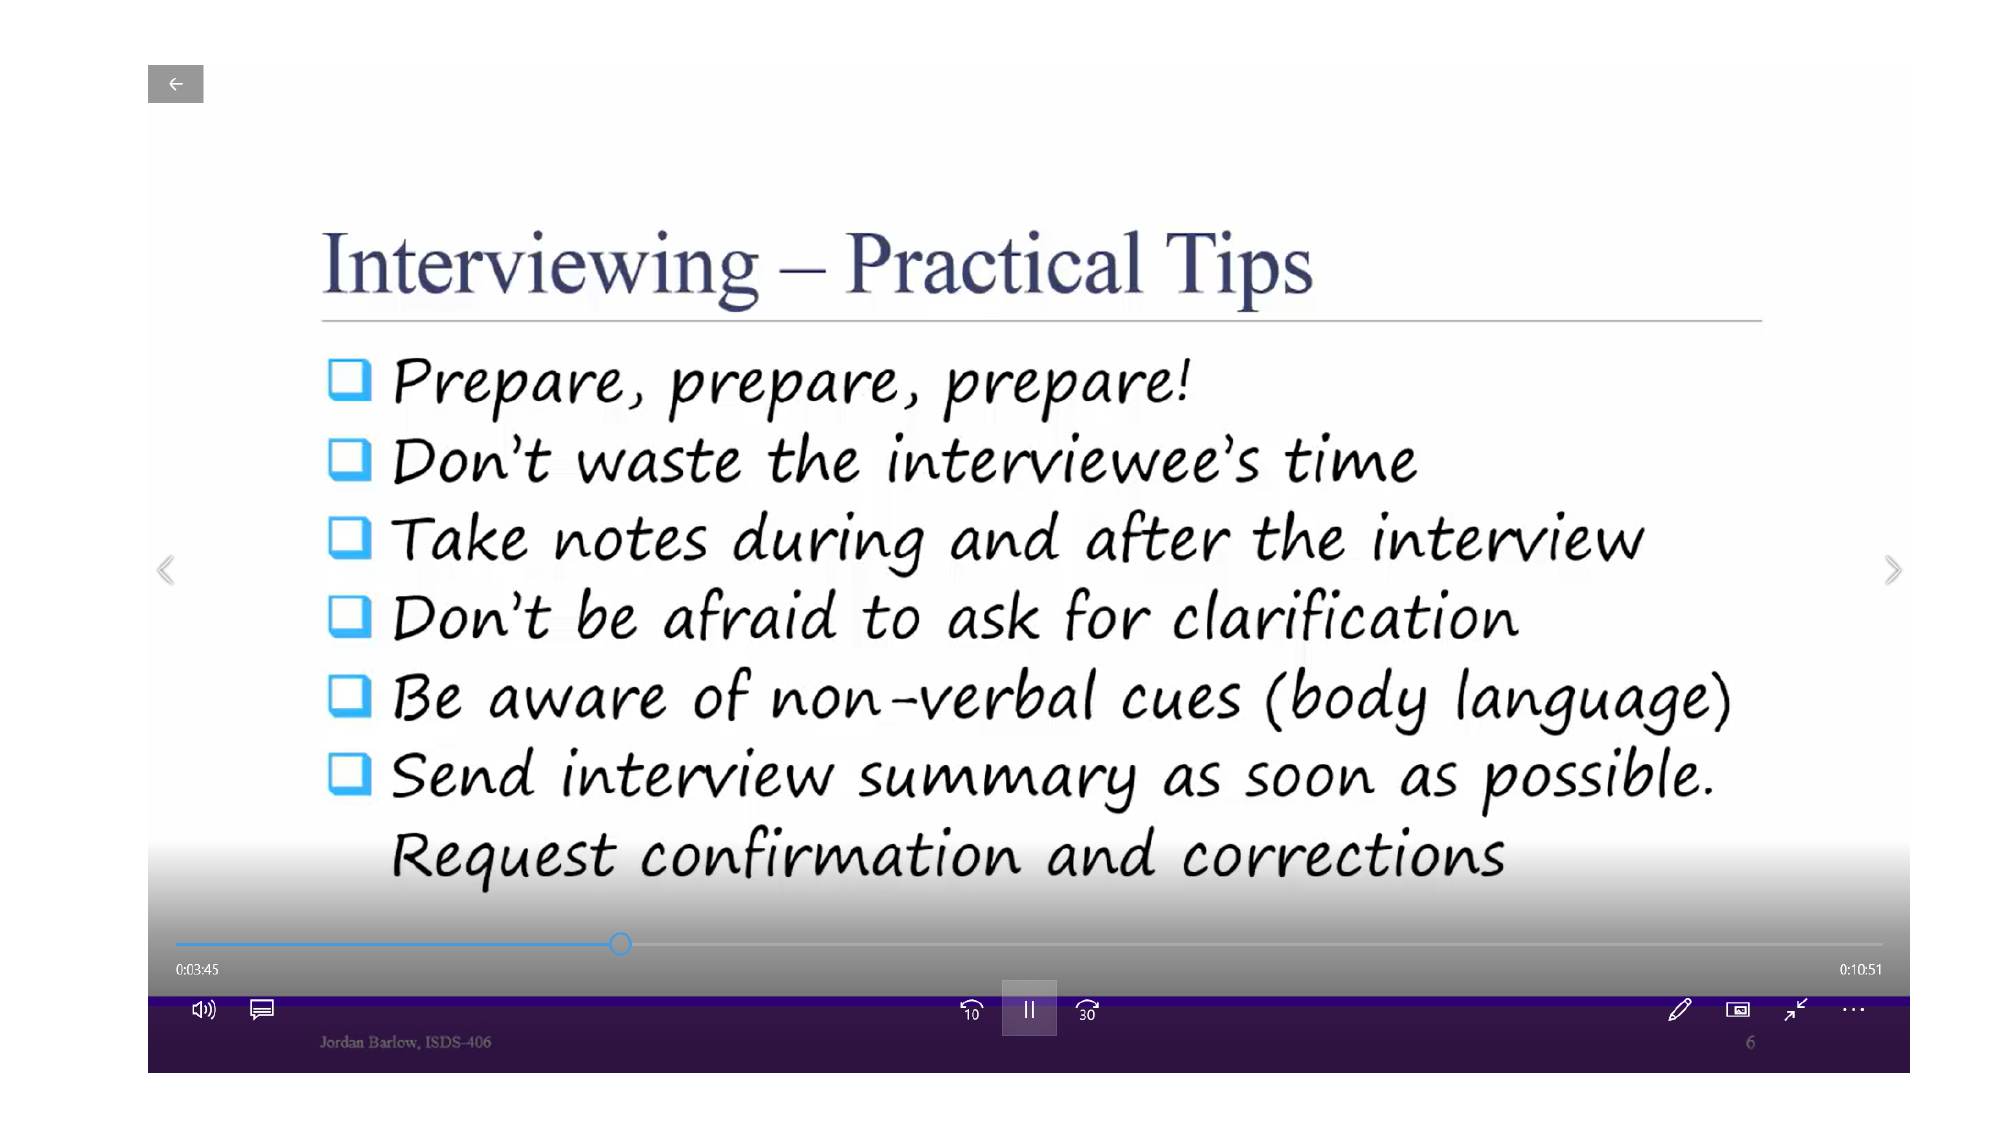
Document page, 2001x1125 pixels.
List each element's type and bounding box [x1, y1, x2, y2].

list [148, 65, 1910, 1073]
